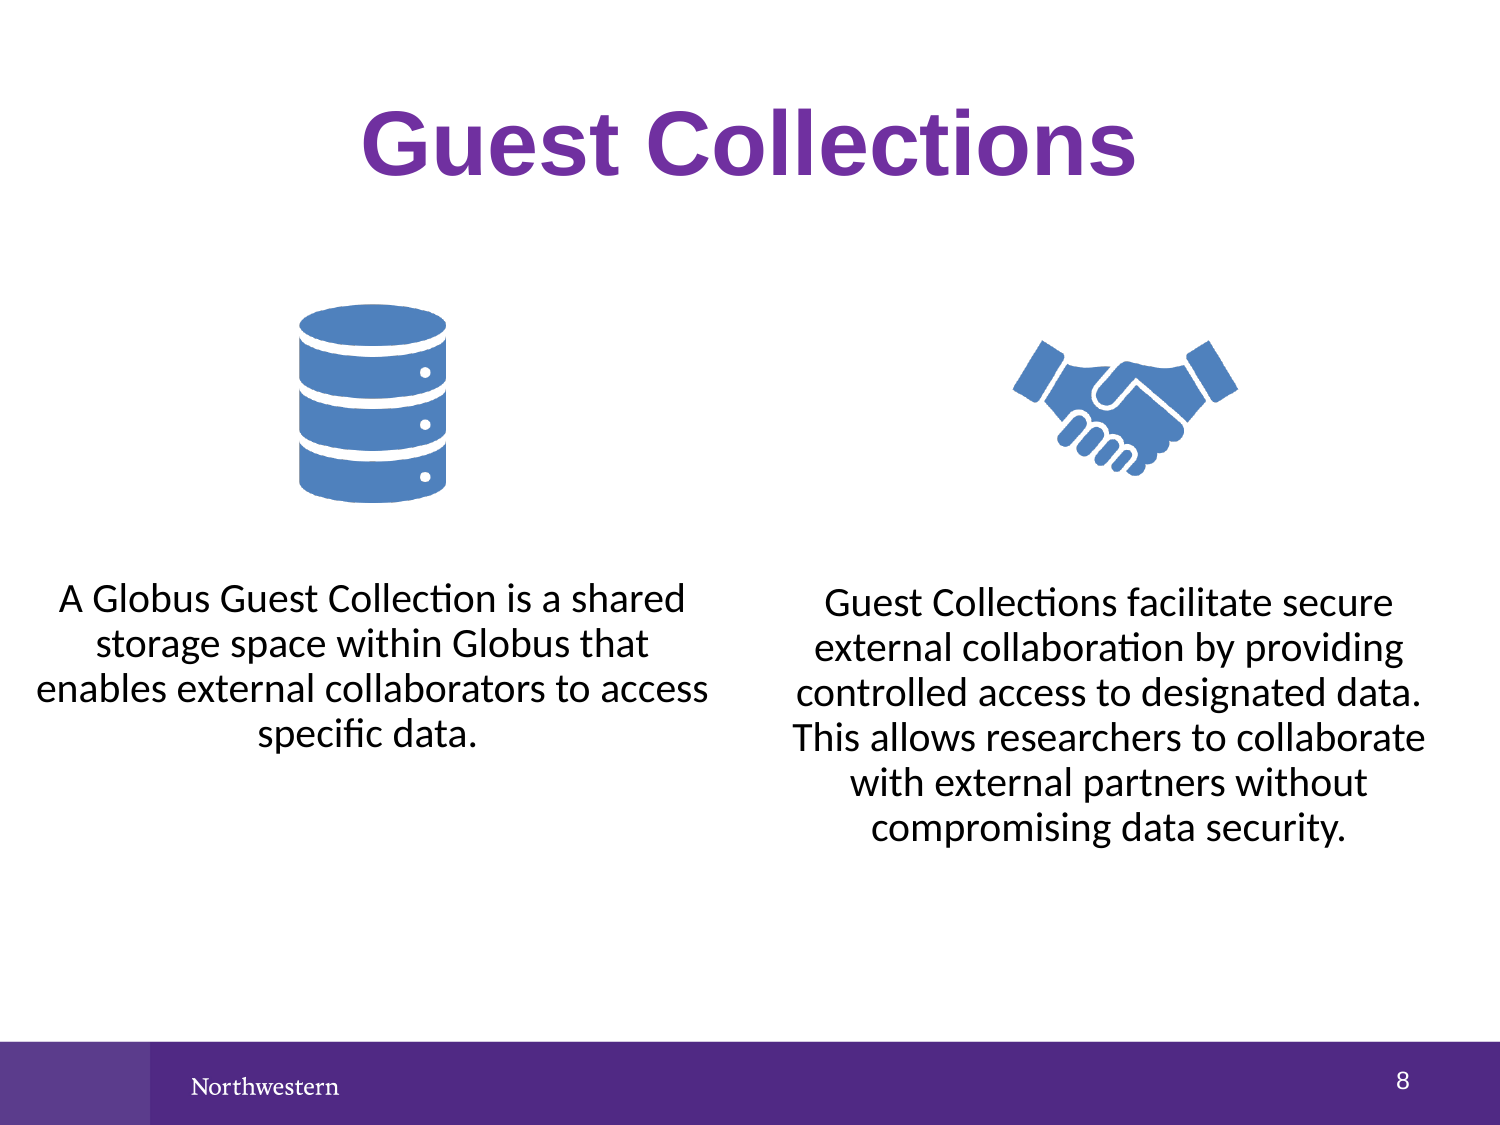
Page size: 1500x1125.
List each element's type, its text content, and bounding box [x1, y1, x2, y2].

slide_number 7 [1074, 1042, 1425, 1103]
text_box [29, 192, 1470, 1006]
picture [0, 0, 1500, 1125]
title Guest Collections [75, 45, 1425, 190]
